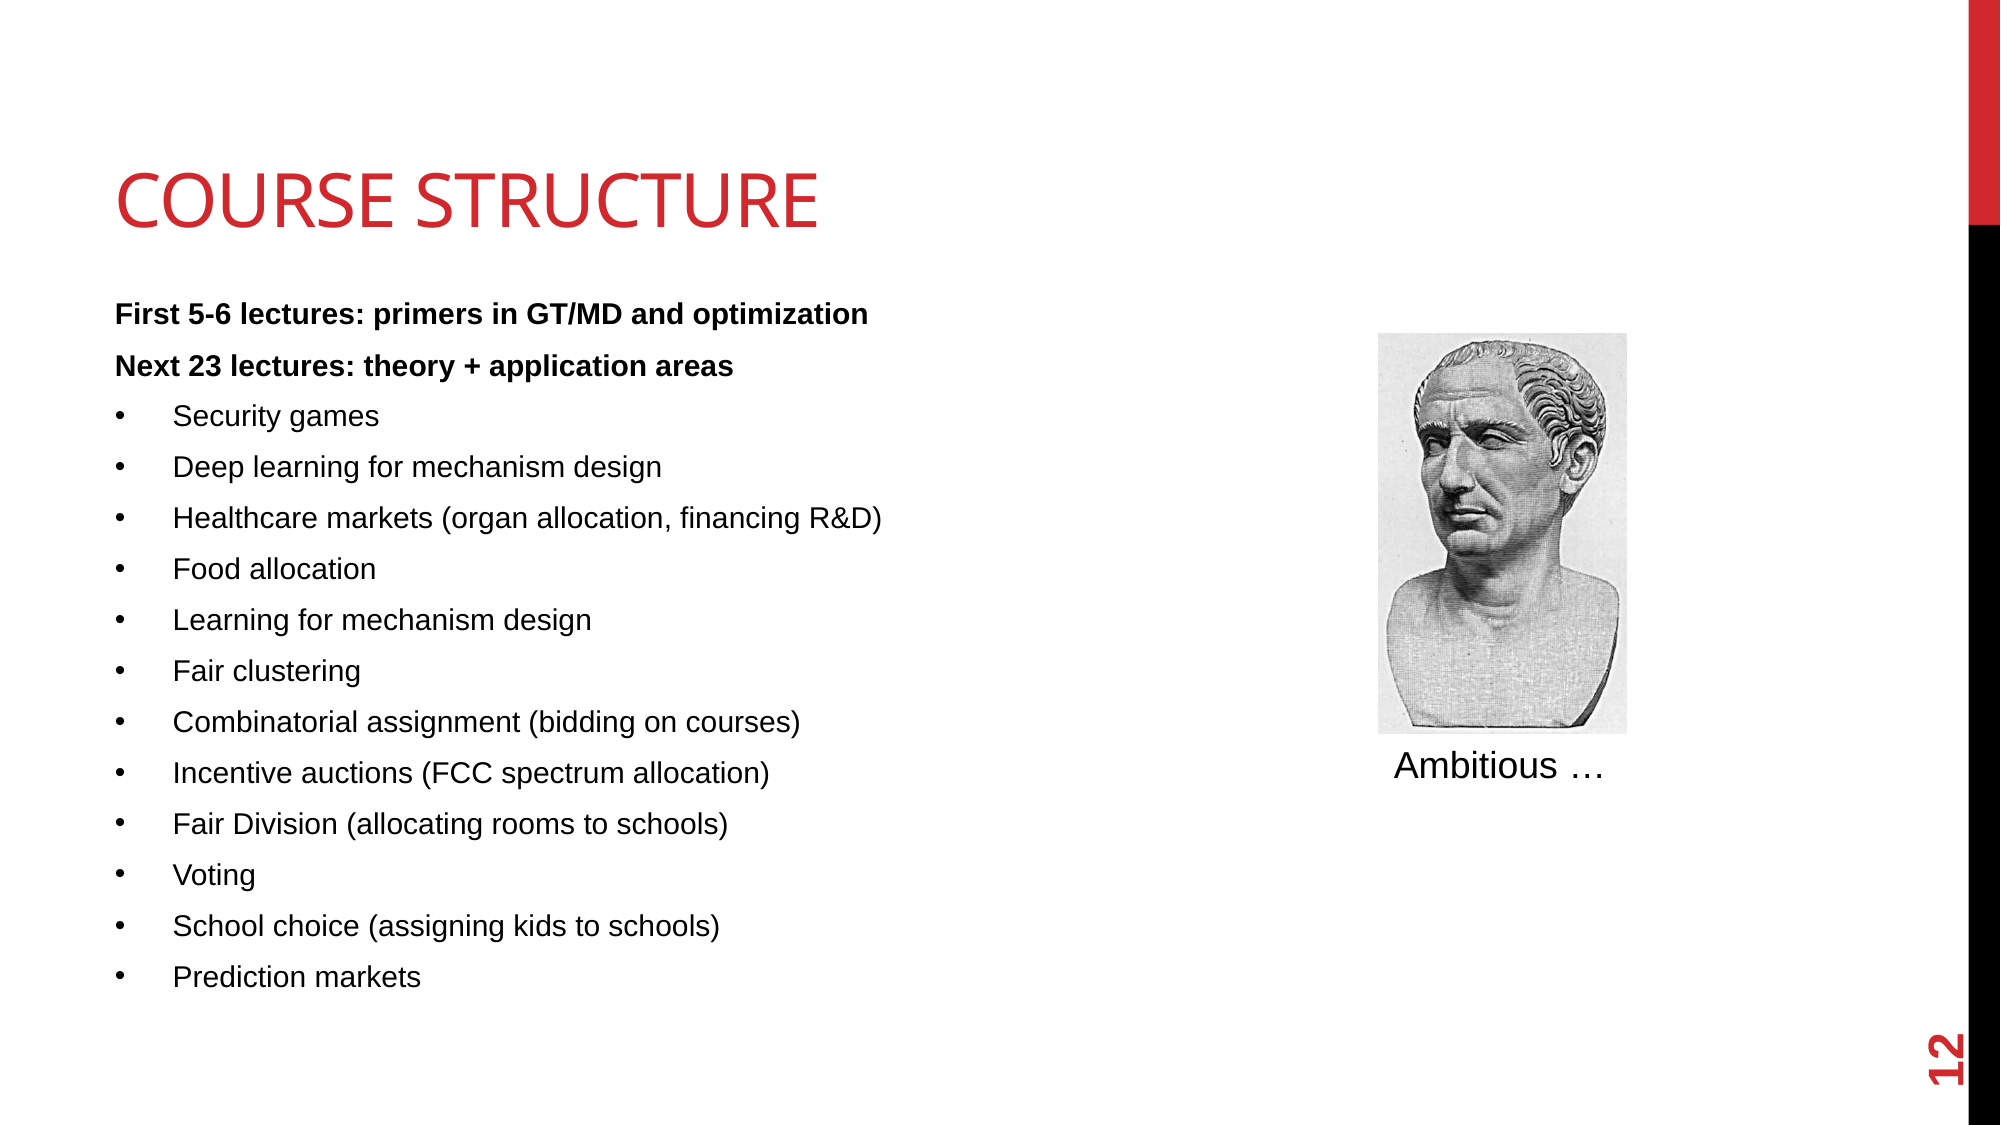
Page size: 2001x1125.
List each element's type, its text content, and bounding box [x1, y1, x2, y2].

title Course structure [99, 25, 1367, 250]
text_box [1378, 332, 1627, 795]
slide_number 12 [1903, 887, 1984, 1104]
list First 5-6 lectures: primers in GT/MD and optimization Next 23 lectures: theory + application areas Security games Deep learning for mechanism design Healthcare markets (organ allocation, financing R&D) Food allocation Learning for mechanism design Fair clustering Combinatorial assignment (bidding on courses) Incentive auctions (FCC spectrum allocation) Fair Division (allocating rooms to schools) Voting School choice (assigning kids to schools) Prediction markets [99, 287, 1767, 1005]
